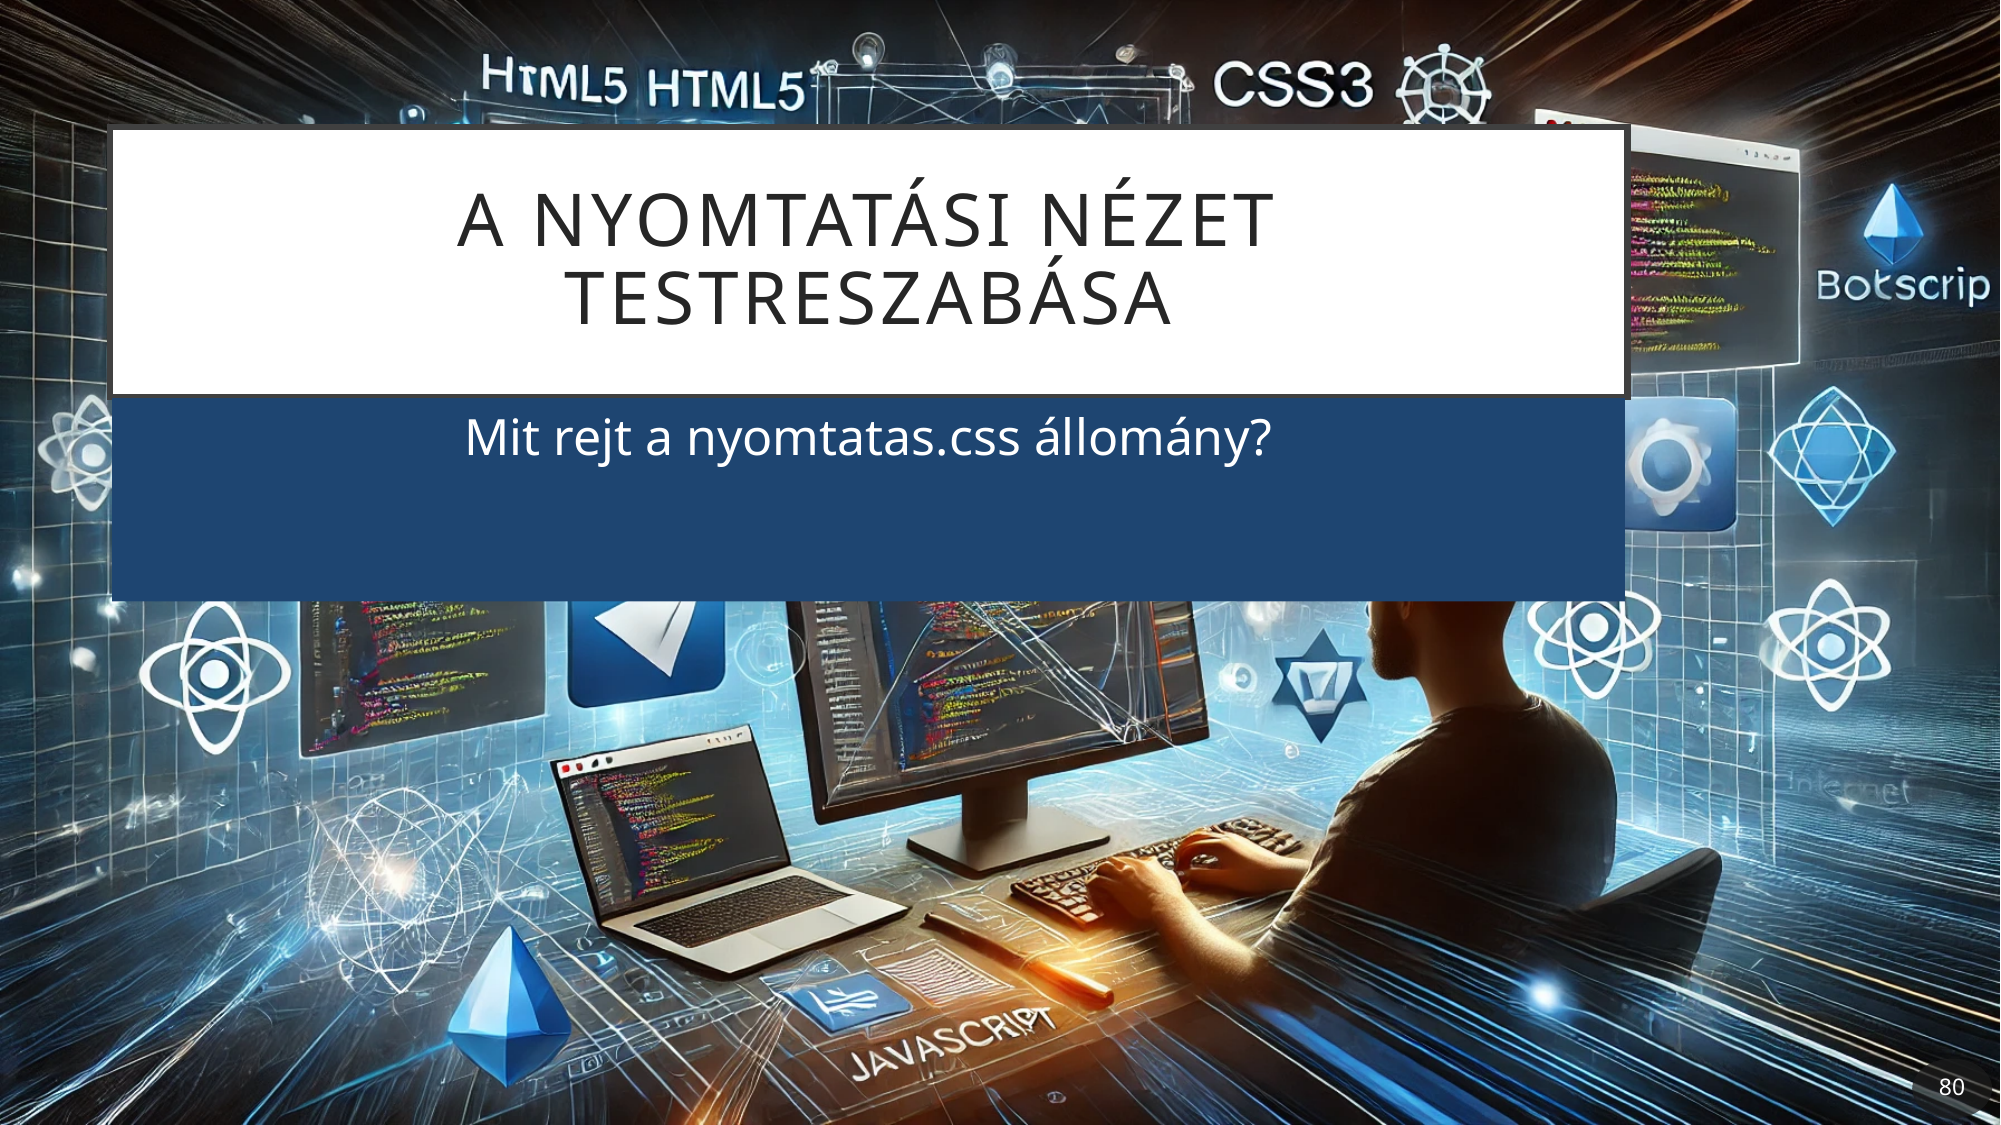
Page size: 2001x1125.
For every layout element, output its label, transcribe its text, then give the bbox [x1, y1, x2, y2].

picture [0, 0, 2000, 1125]
subtitle Mit rejt a nyomtatas.css állomány? [112, 398, 1625, 602]
slide_number 80 [1912, 1058, 1993, 1119]
title A nyomtatási nézet testreszabása [107, 124, 1631, 400]
